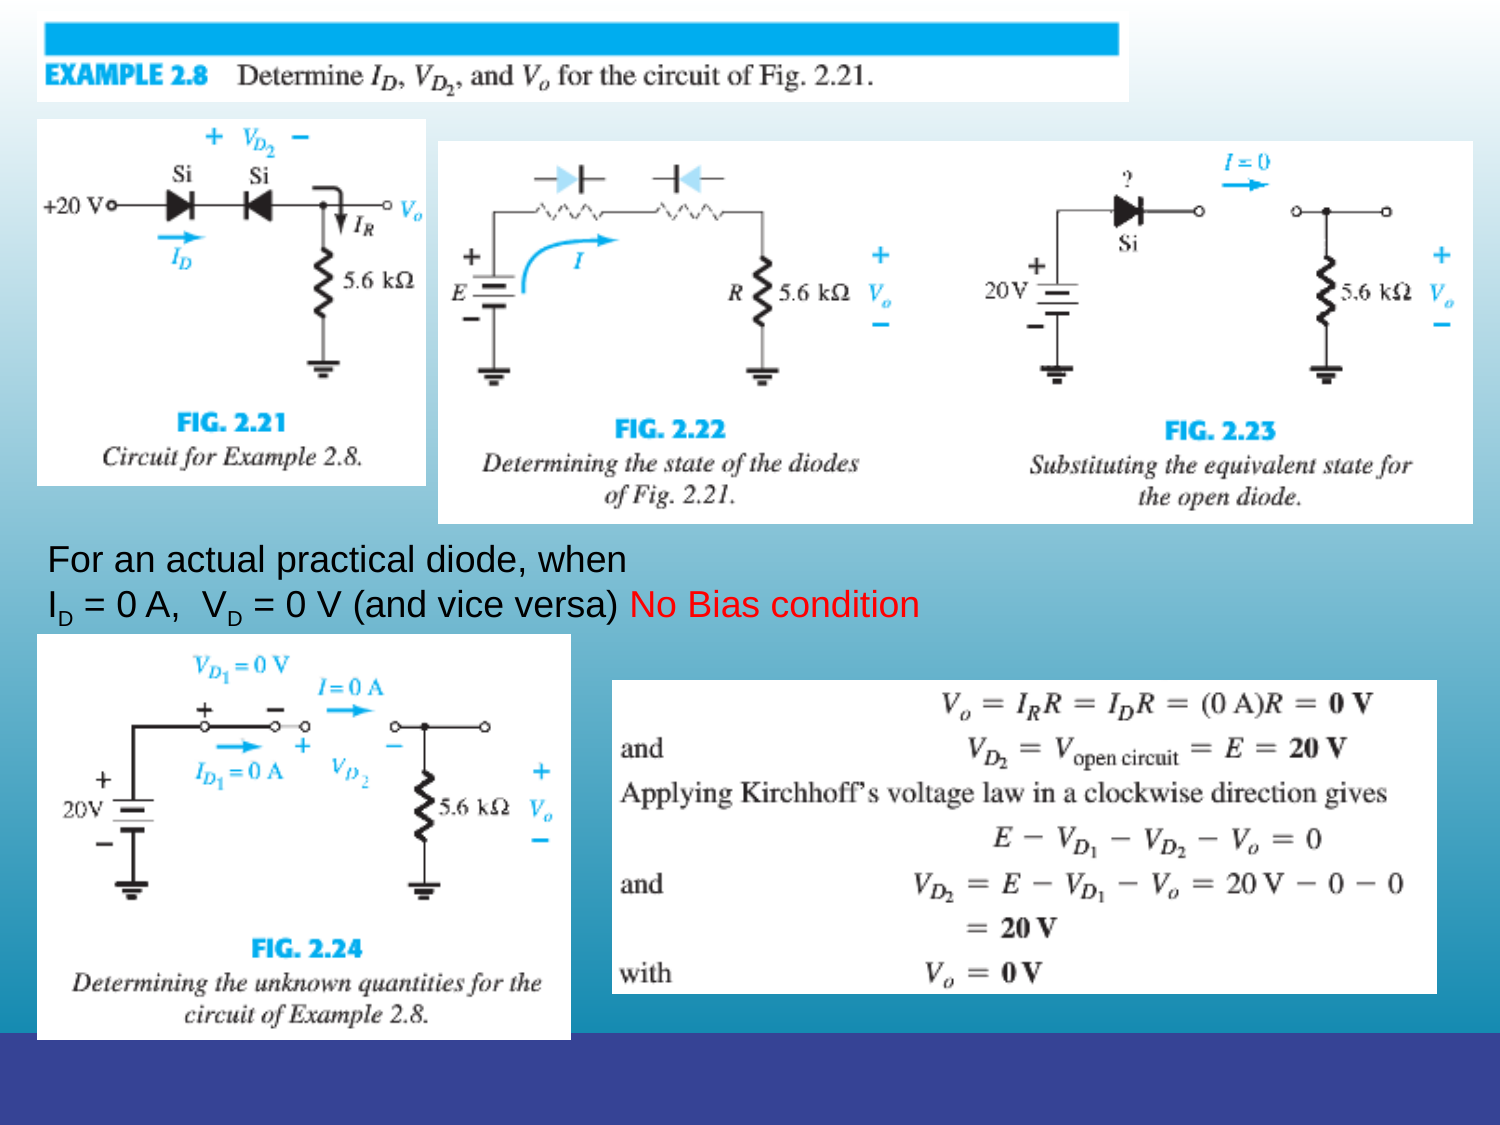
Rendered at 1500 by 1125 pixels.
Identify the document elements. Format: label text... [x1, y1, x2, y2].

picture [612, 679, 1437, 994]
picture [37, 119, 426, 487]
text_box For an actual practical diode, when ID = 0 A, VD = 0 V (and vice versa) No Bias condition [32, 527, 1025, 639]
picture [0, 634, 1500, 1125]
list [37, 10, 1130, 103]
picture [438, 140, 1473, 524]
